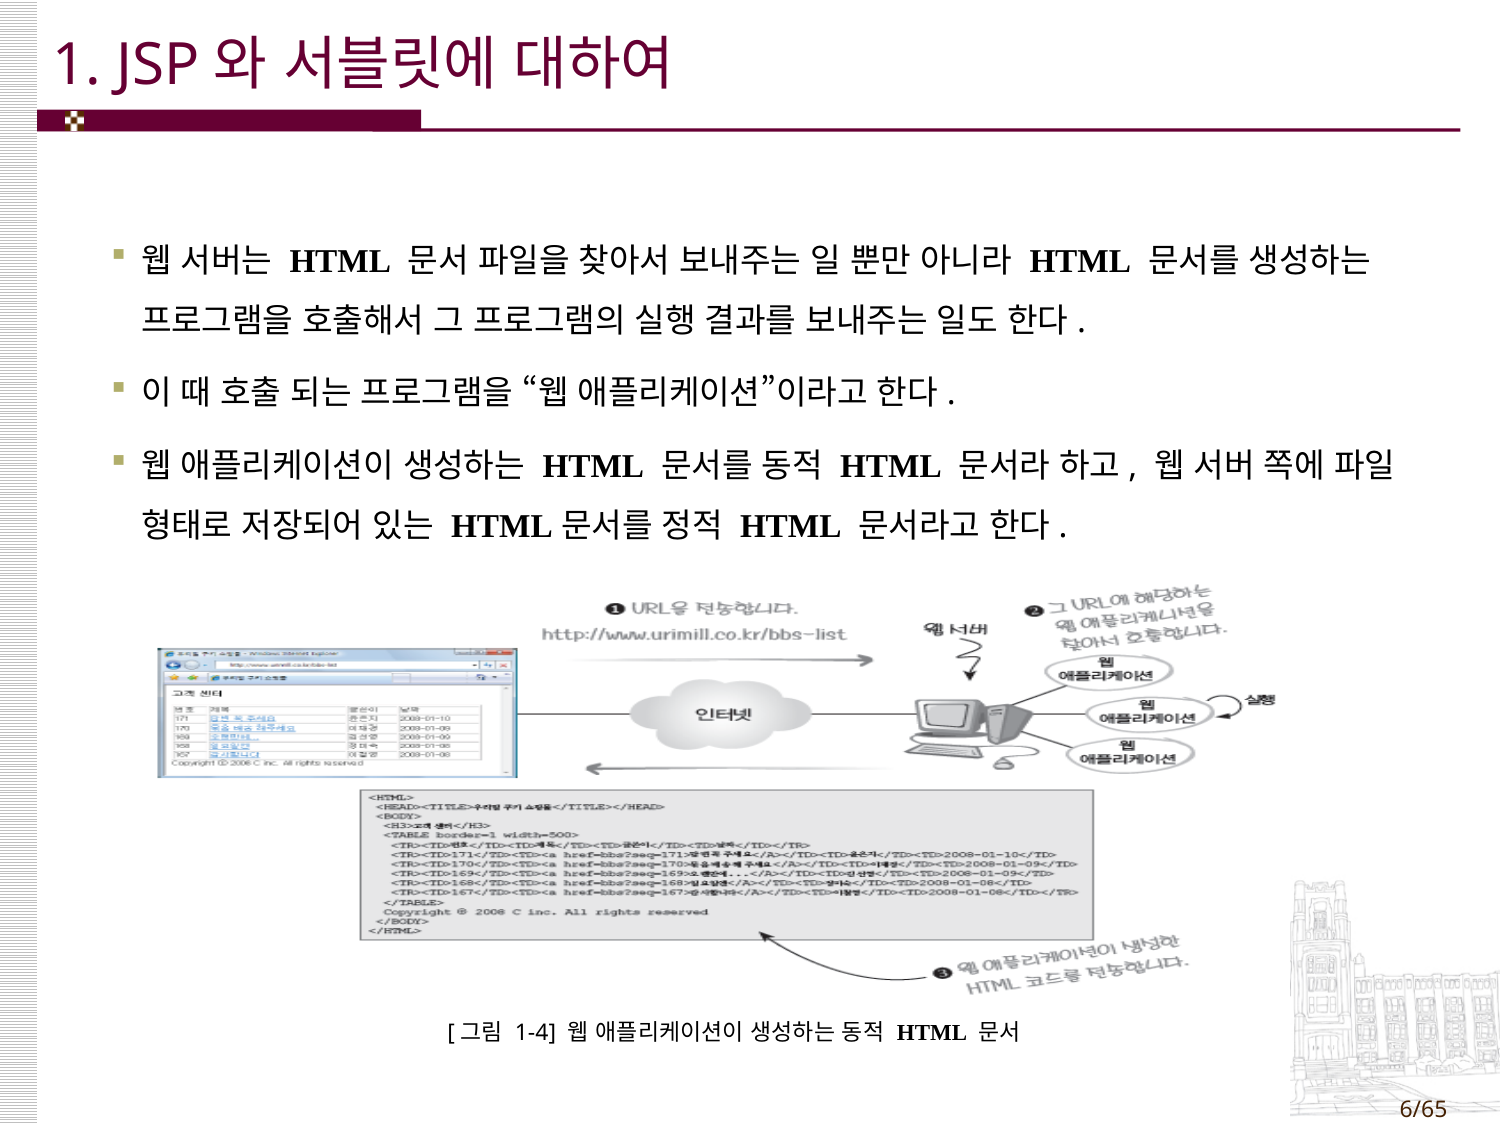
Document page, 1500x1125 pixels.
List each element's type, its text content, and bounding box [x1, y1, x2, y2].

picture [137, 574, 1288, 1001]
picture [65, 111, 84, 131]
picture [1290, 874, 1500, 1125]
list 웹 서버는 HTML 문서 파일을 찾아서 보내주는 일 뿐만 아니라 HTML 문서를 생성하는 프로그램을 호출해서 그 프로그램의 실행 결과를 보내주는 일도 한다. 이 때 호출 되는 프로그램을 “웹 애플리케이션”이라고 한다. 웹 애플리케이션이 생성하는 HTML 문서를 동적 HTML 문서라 하고, 웹 서버 쪽에 파일 형태로 저장되어 있는 HTML문서를 정적 HTML 문서라고 한다. [37, 154, 1463, 1093]
title 1. JSP와 서블릿에 대하여 [36, 13, 1278, 109]
text_box [그림 1-4] 웹 애플리케이션이 생성하는 동적 HTML 문서 [385, 1010, 1077, 1052]
